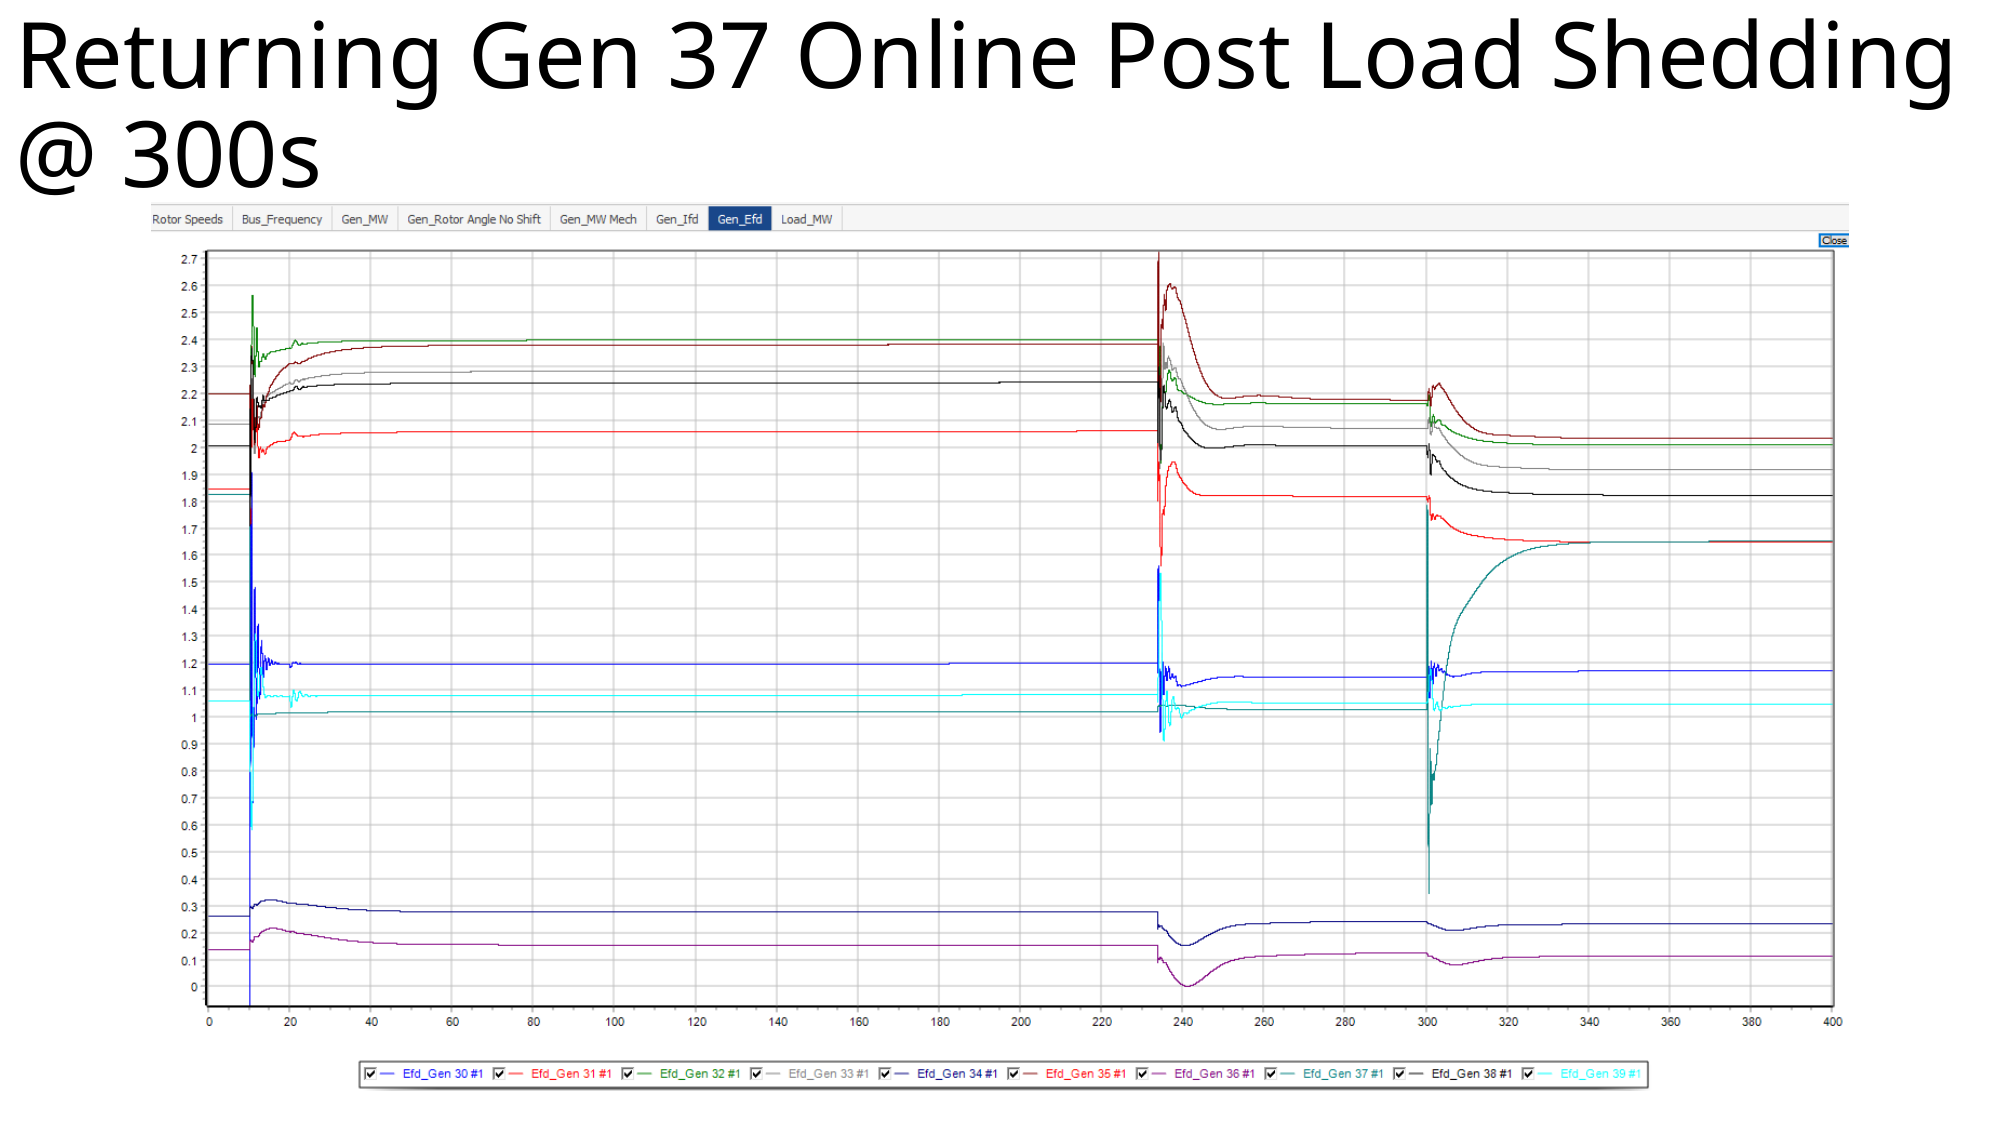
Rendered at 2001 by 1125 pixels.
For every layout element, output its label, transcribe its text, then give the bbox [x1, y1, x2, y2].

picture [151, 202, 1849, 1093]
title Returning Gen 37 Online Post Load Shedding @ 300s [0, 0, 2000, 218]
